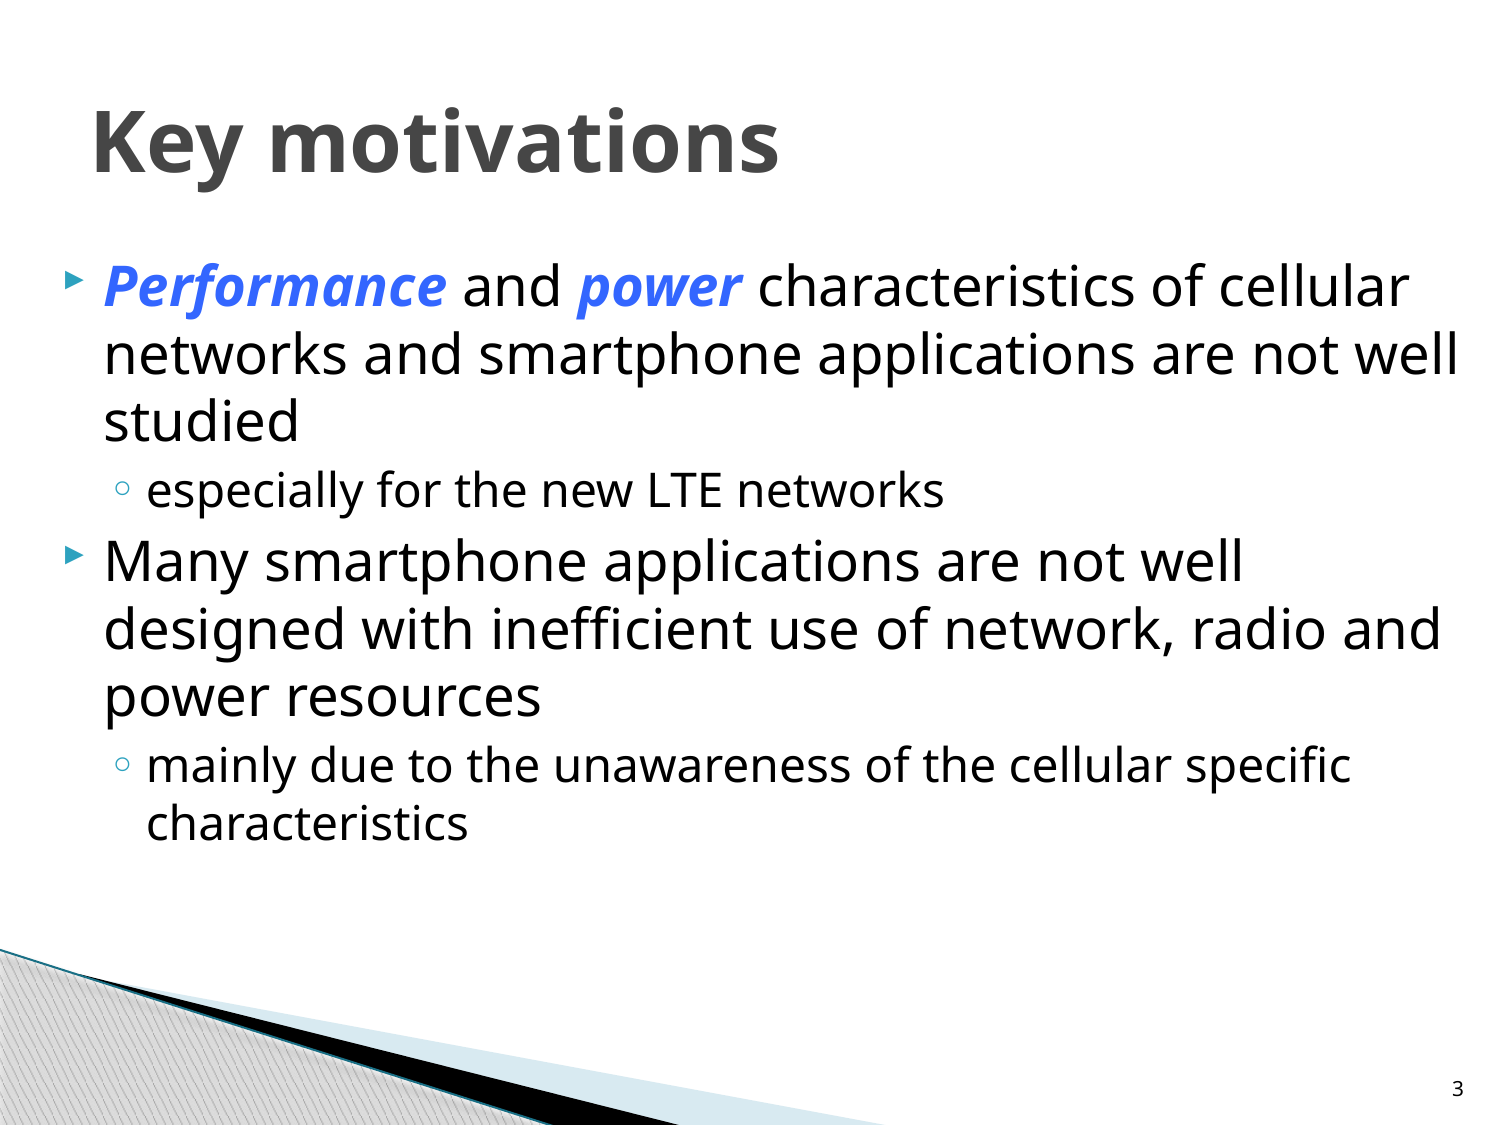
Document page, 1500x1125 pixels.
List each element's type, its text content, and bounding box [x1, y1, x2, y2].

text_box [0, 953, 29, 964]
title Key motivations [75, 45, 1425, 233]
list Performance and power characteristics of cellular networks and smartphone applications are not well studied especially for the new LTE networks Many smartphone applications are not well designed with inefficient use of network, radio and power resources mainly due to the unawareness of the cellular specific characteristics [29, 243, 1479, 986]
slide_number 3 [1418, 1051, 1479, 1112]
text_box [100, 986, 542, 1125]
